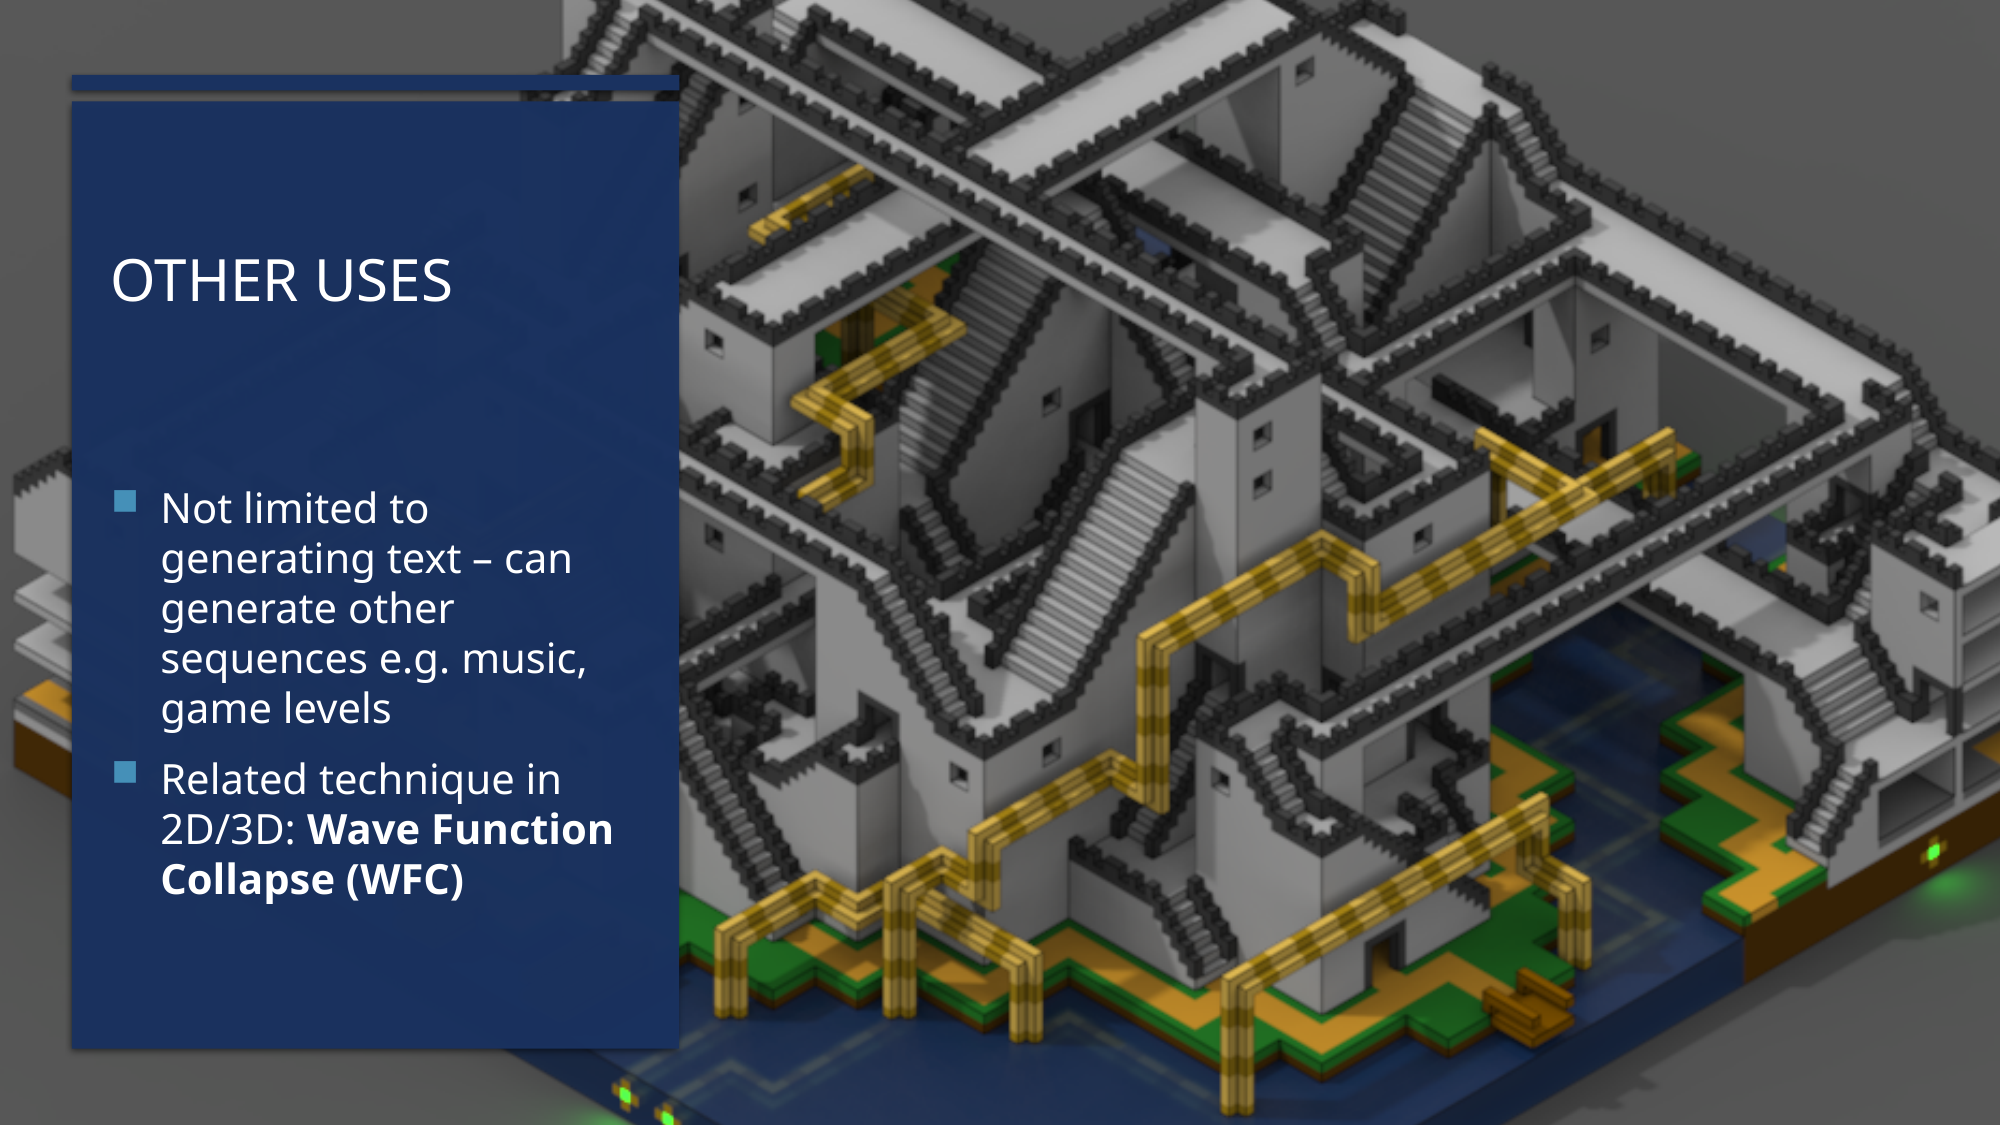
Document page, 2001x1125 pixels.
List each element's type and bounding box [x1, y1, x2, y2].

text_box [71, 74, 680, 1049]
picture [0, 0, 2000, 1125]
